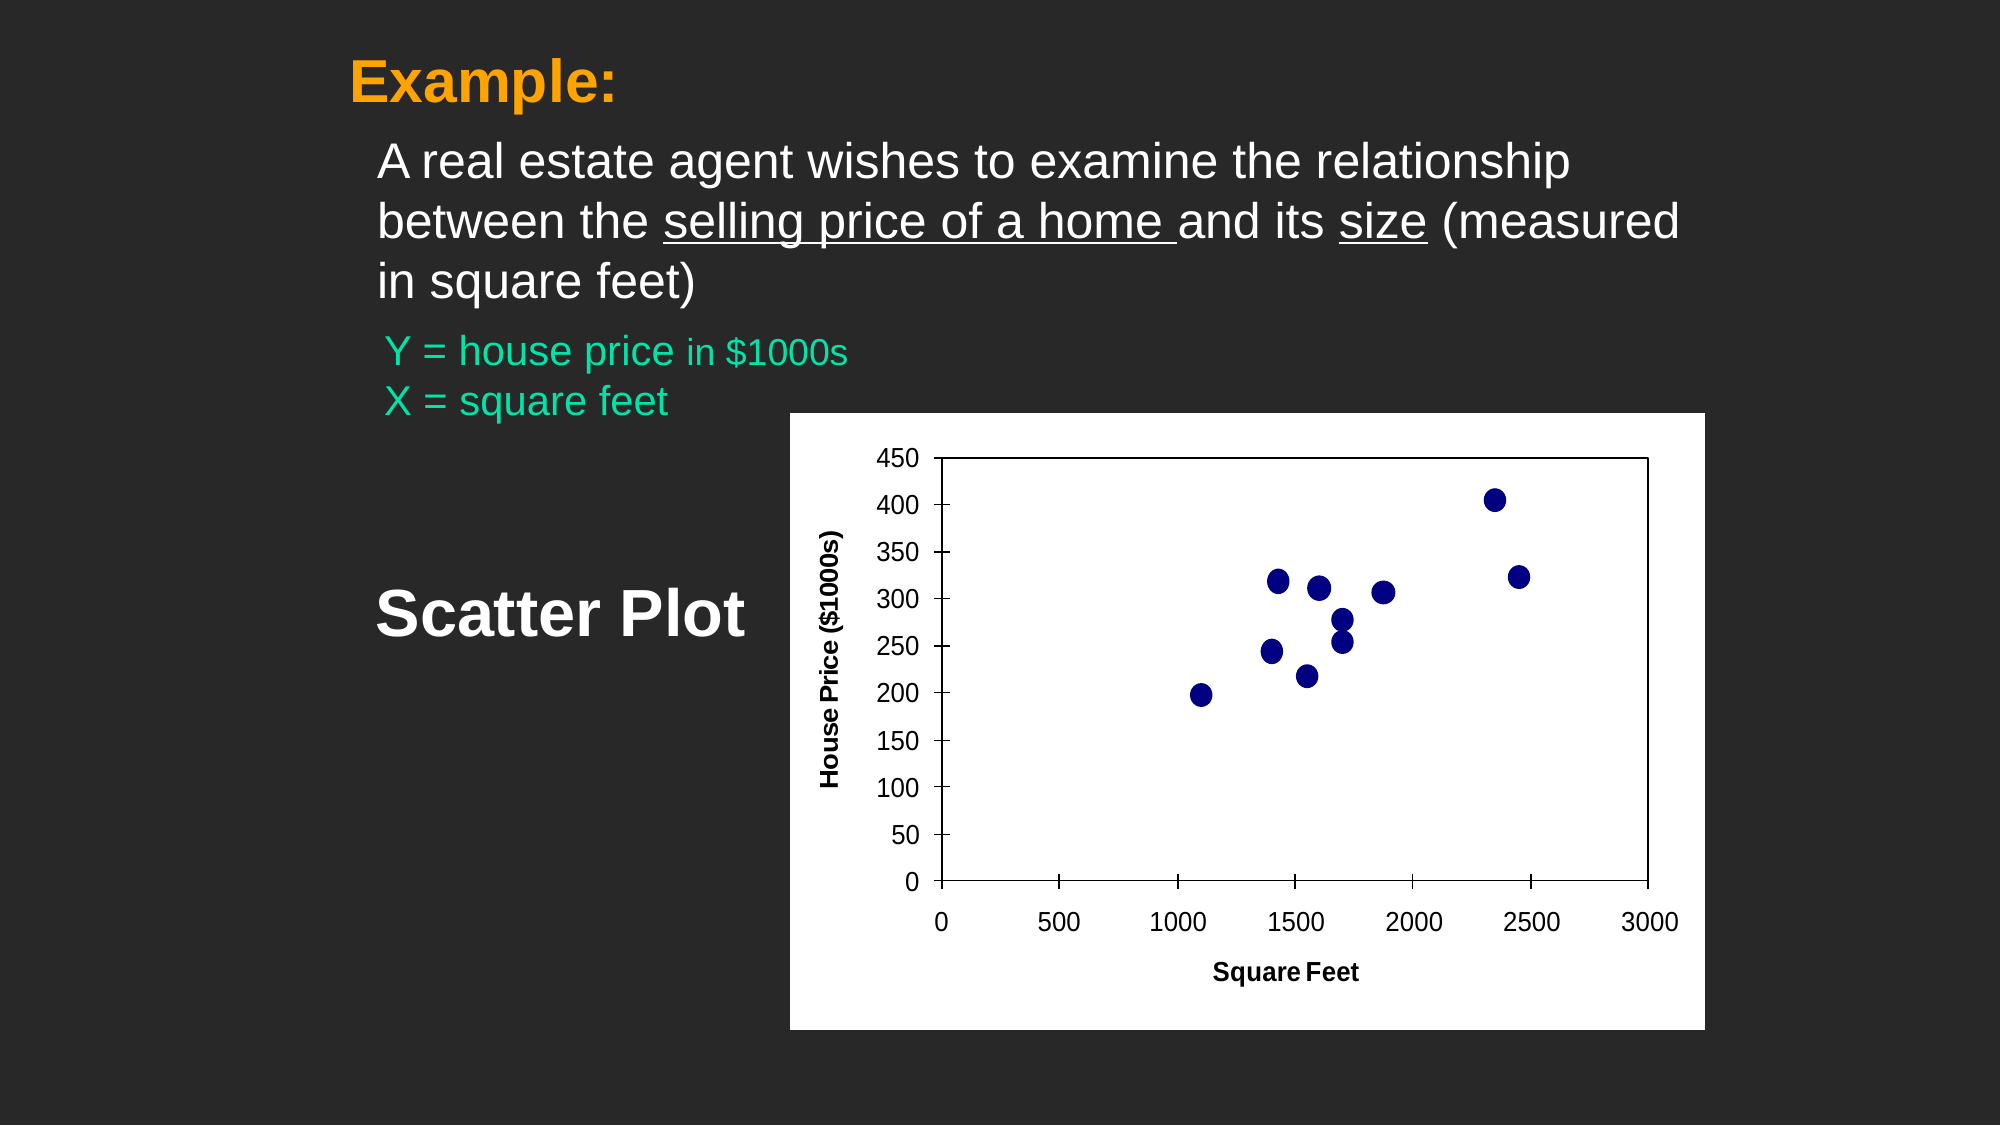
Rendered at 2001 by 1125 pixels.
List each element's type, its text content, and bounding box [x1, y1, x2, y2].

text_box A real estate agent wishes to examine the relationship between the selling price of a home and its size (measured in square feet) [362, 121, 1700, 316]
title Example: [335, 34, 1636, 122]
text_box Y = house price in $1000s X = square feet [294, 316, 1714, 432]
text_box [782, 404, 1714, 1038]
text_box Scatter Plot [360, 562, 762, 658]
